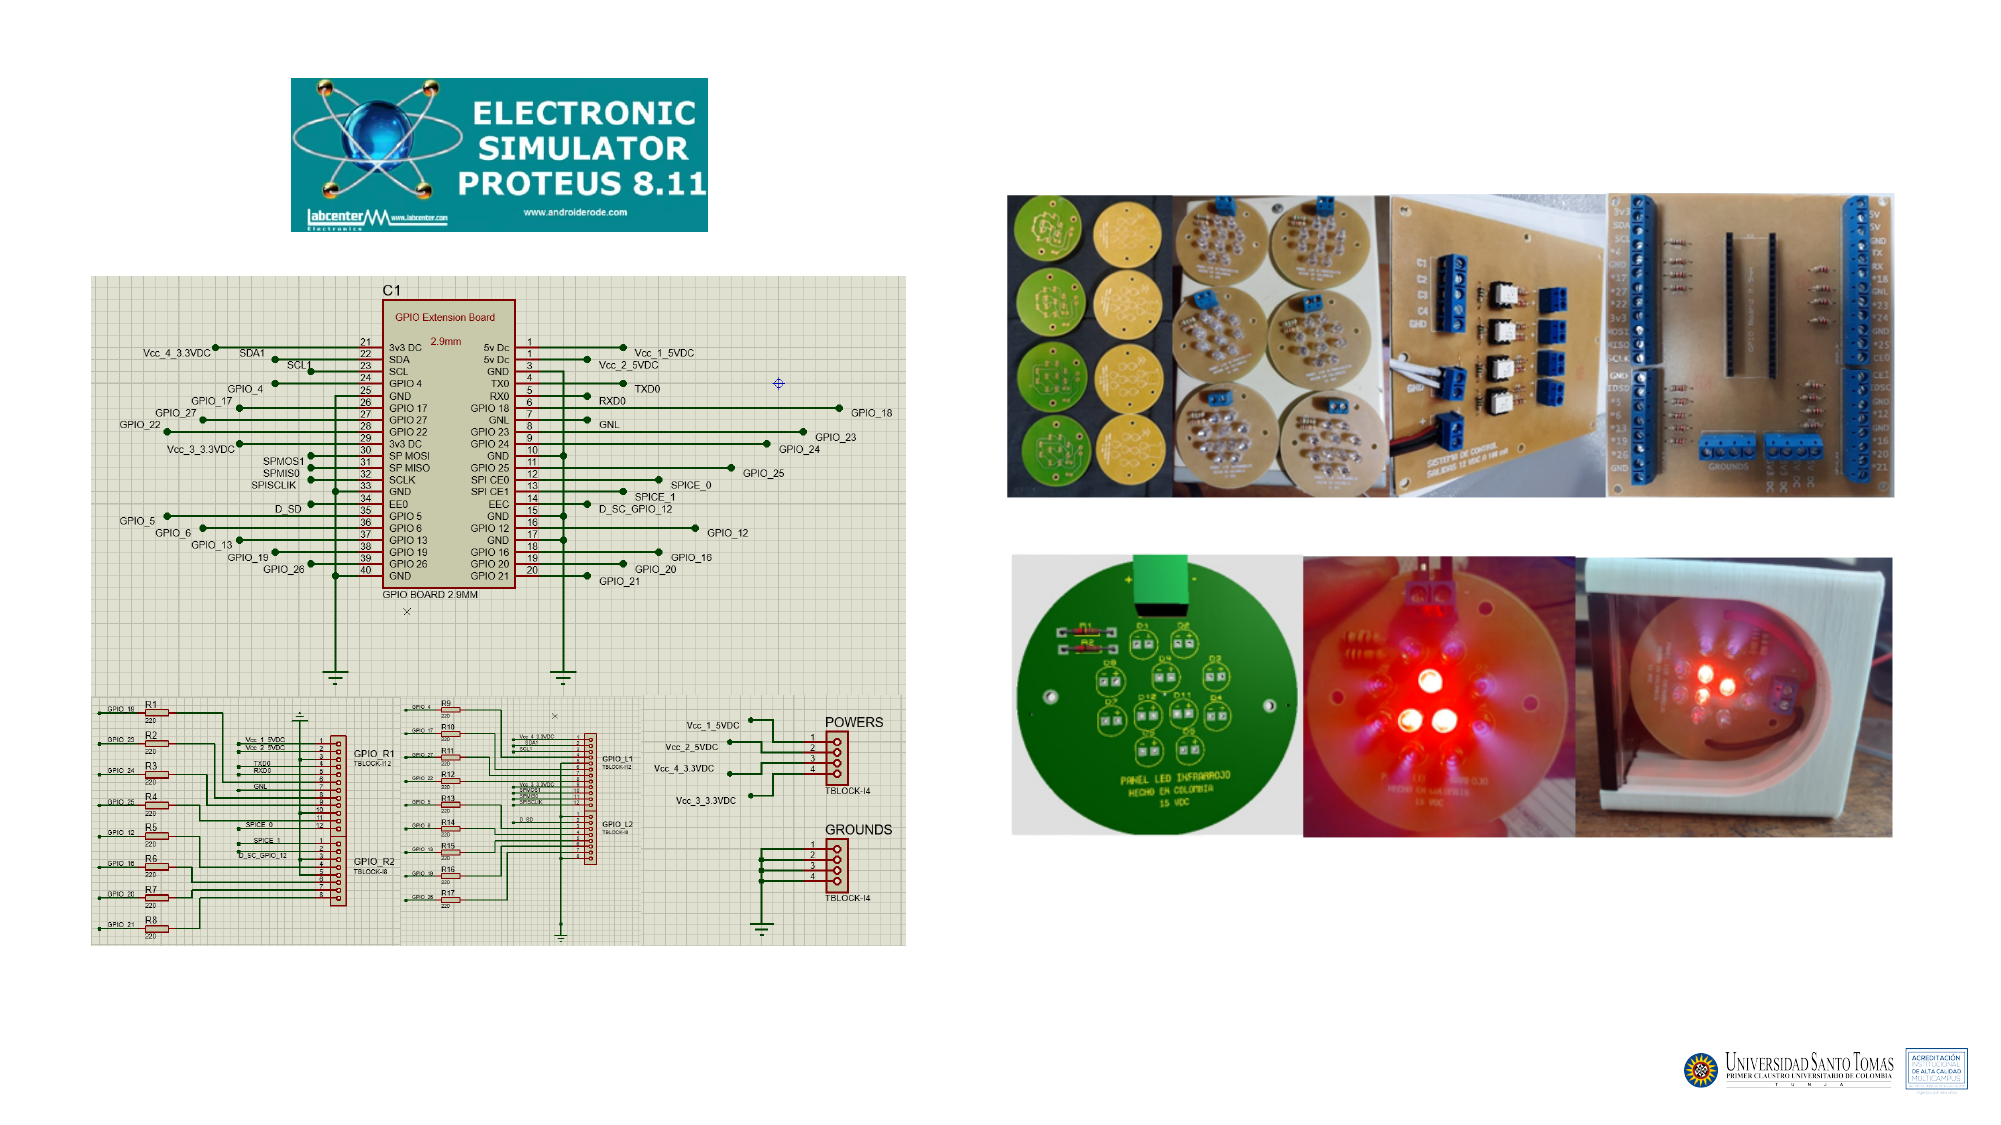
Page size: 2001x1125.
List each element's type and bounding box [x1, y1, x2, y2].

picture [1683, 1048, 1968, 1095]
picture [1004, 192, 1899, 501]
picture [91, 276, 906, 947]
picture [1008, 551, 1895, 843]
picture [288, 78, 708, 232]
